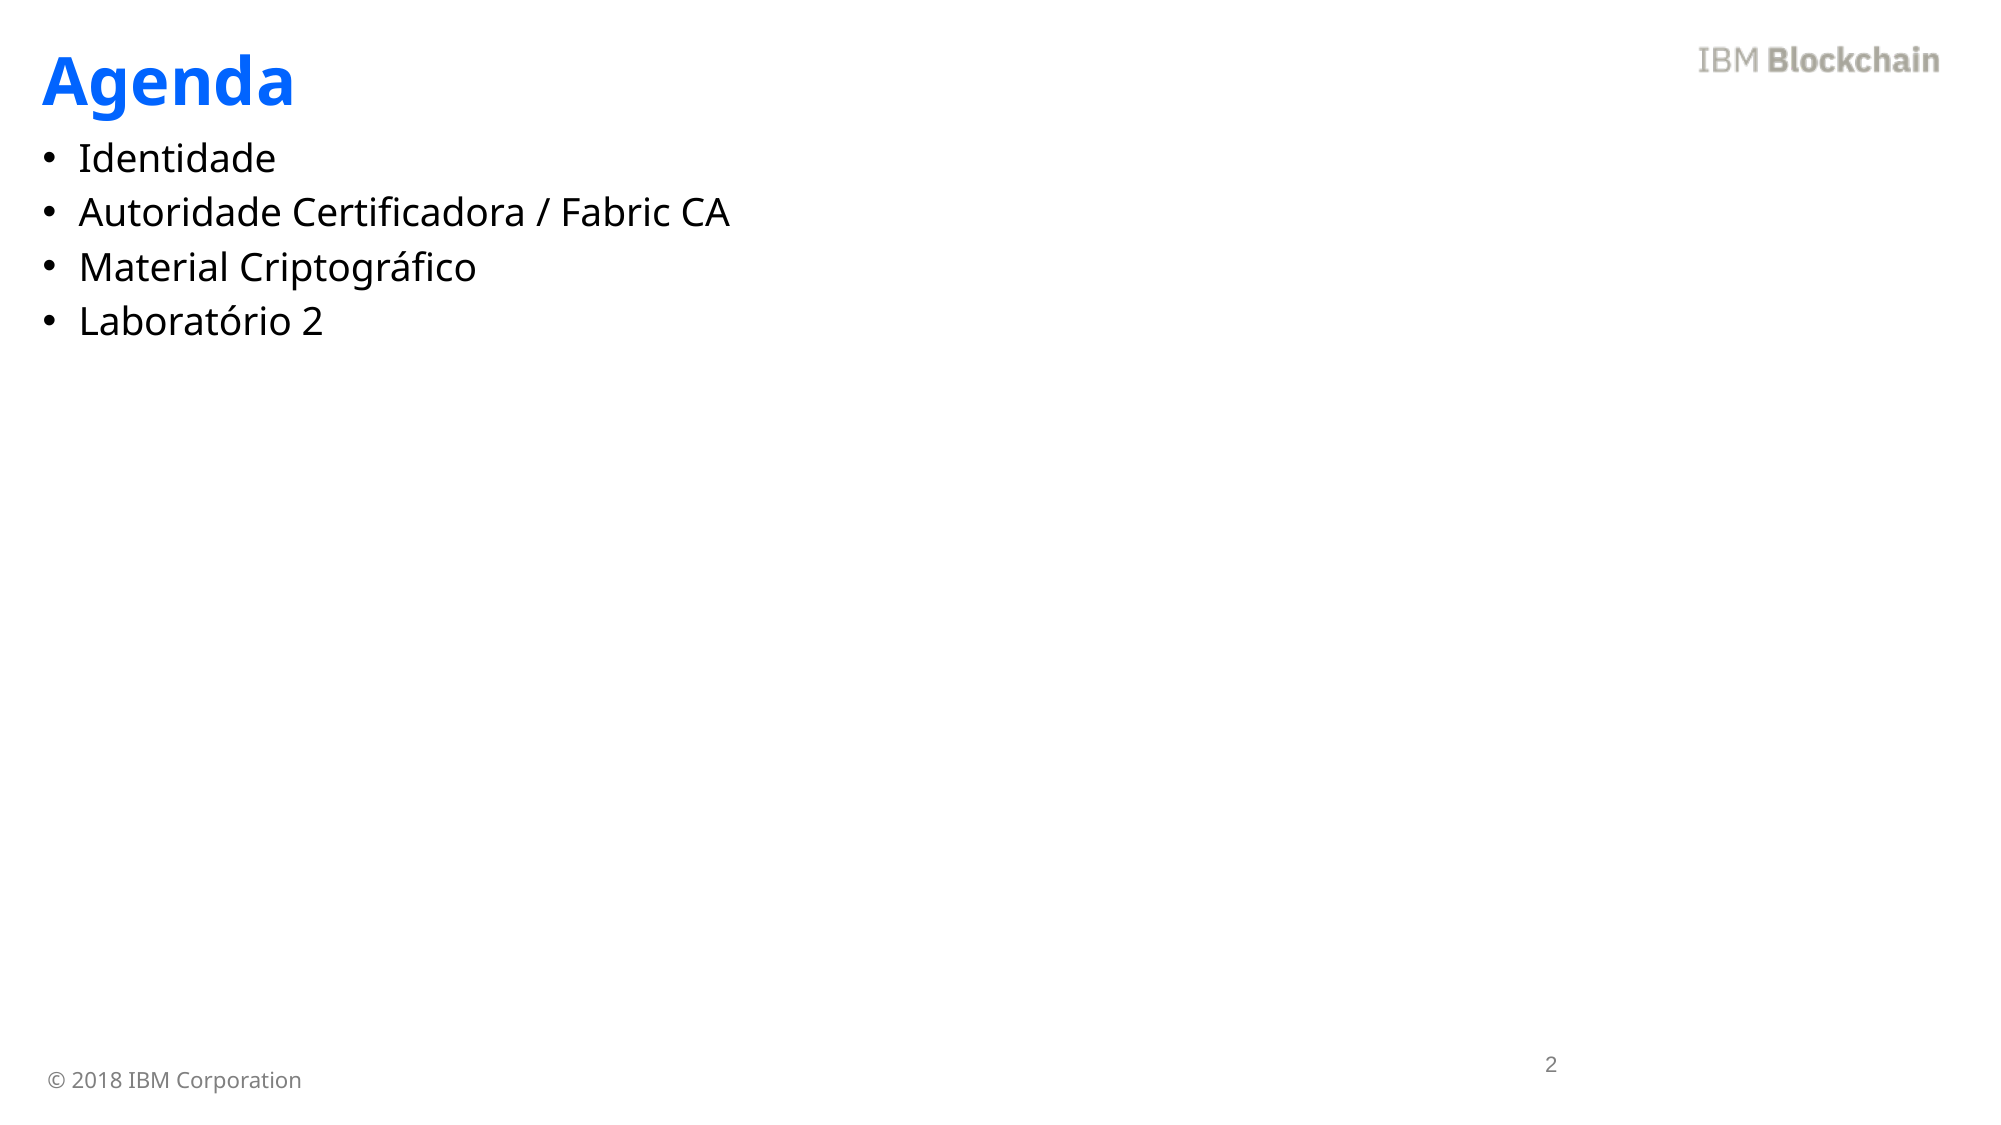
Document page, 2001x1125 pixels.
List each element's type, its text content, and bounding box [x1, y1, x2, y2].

slide_number 2 [1530, 1042, 1998, 1103]
list Identidade Autoridade Certificadora / Fabric CA Material Criptográfico Laboratório 2 [27, 125, 1589, 332]
picture [1686, 38, 1952, 82]
list Agenda [27, 31, 1589, 125]
